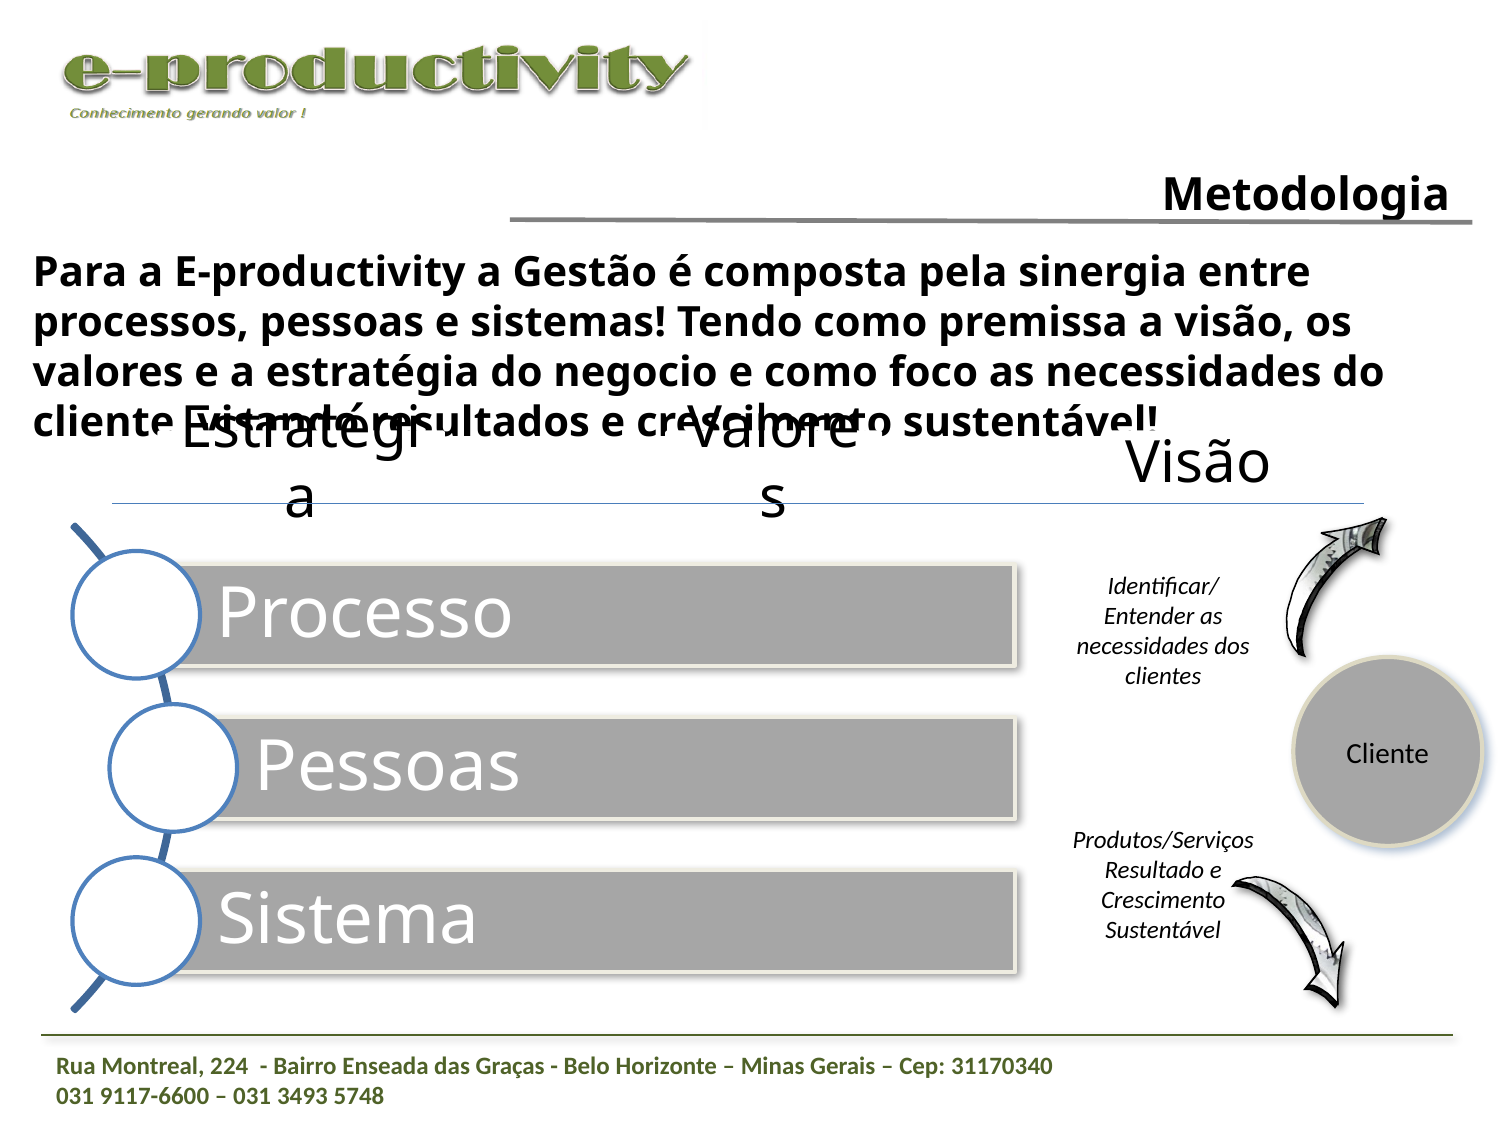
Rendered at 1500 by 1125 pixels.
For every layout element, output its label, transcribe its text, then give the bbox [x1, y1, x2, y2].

picture [5, 6, 708, 150]
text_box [1281, 524, 1396, 651]
text_box Estratégia [15, 430, 587, 502]
text_box Cliente [1291, 655, 1485, 849]
text_box Identificar/ Entender as necessidades dos clientes [1033, 562, 1294, 697]
text_box Metodologia [226, 167, 1490, 227]
text_box Produtos/Serviços Resultado e Crescimento Sustentável [1033, 815, 1294, 951]
text_box Visão [1019, 430, 1379, 502]
text_box Para a E-productivity a Gestão é composta pela sinergia entre processos, pessoas e sistemas! Tendo como premissa a visão, os valores e a estratégia do negocio e como foco as necessidades do cliente, visando resultados e crescimento sustentável! [17, 237, 1483, 488]
text_box Rua Montreal, 224 - Bairro Enseada das Graças - Belo Horizonte – Minas Gerais – Cep: 31170340 031 9117-6600 – 031 3493 5748 [41, 1042, 1447, 1117]
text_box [64, 512, 1022, 1024]
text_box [1229, 877, 1344, 1004]
text_box Valores [572, 430, 989, 502]
